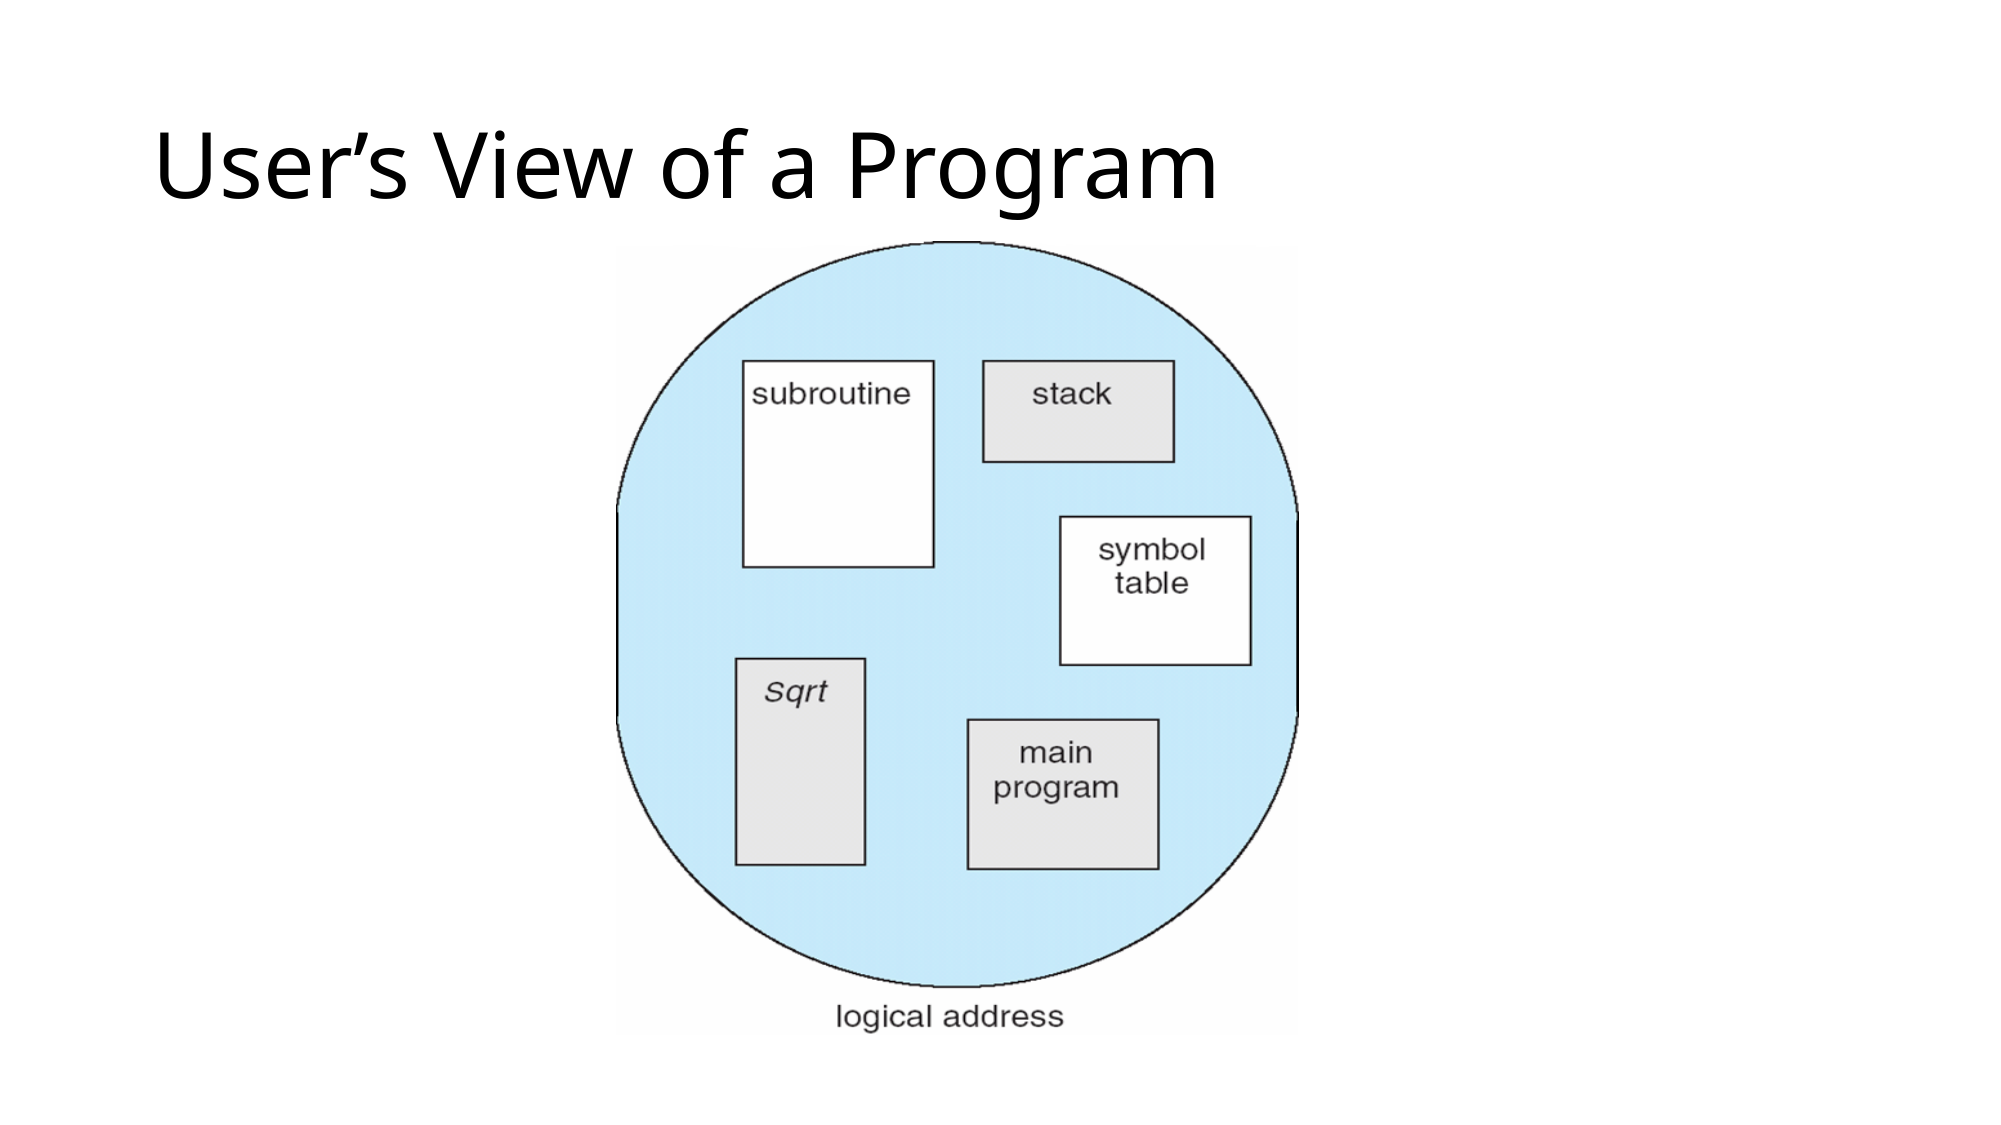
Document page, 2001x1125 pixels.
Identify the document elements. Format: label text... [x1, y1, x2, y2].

title User’s View of a Program [137, 59, 1863, 278]
picture [616, 241, 1299, 1036]
